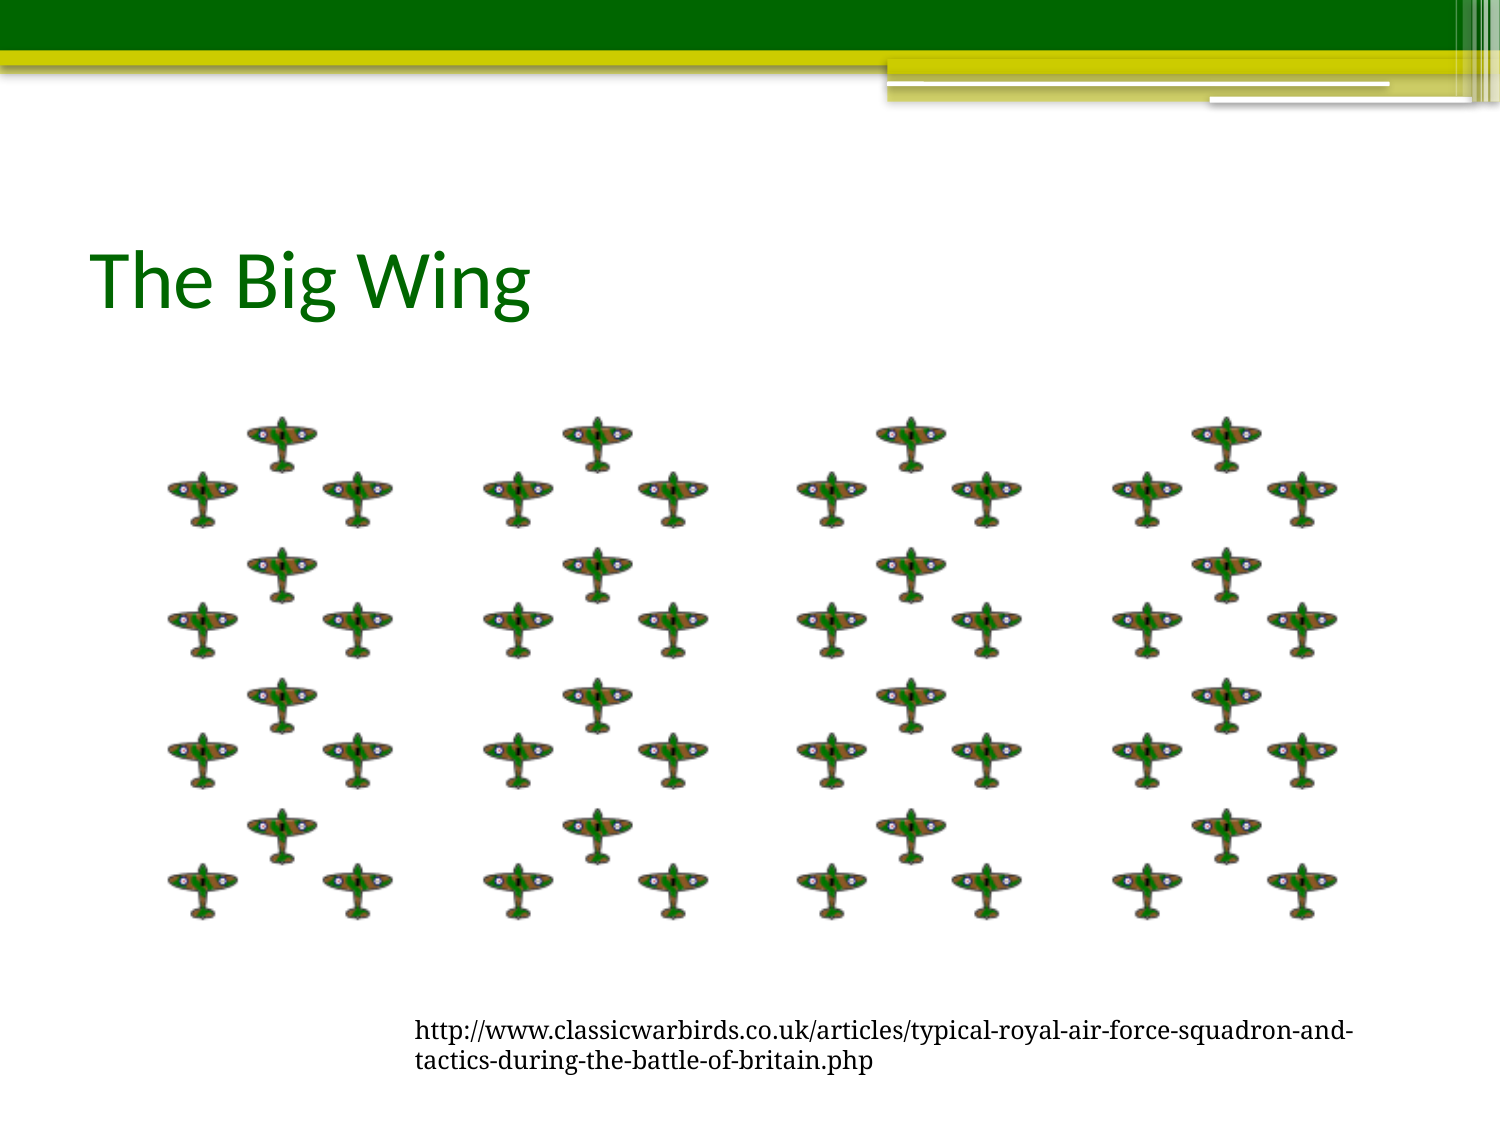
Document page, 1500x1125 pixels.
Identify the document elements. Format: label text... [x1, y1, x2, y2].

title The Big Wing [75, 187, 1425, 363]
text_box http://www.classicwarbirds.co.uk/articles/typical-royal-air-force-squadron-and-tactics-during-the-battle-of-britain.php [399, 1007, 1400, 1082]
picture [89, 368, 1399, 964]
